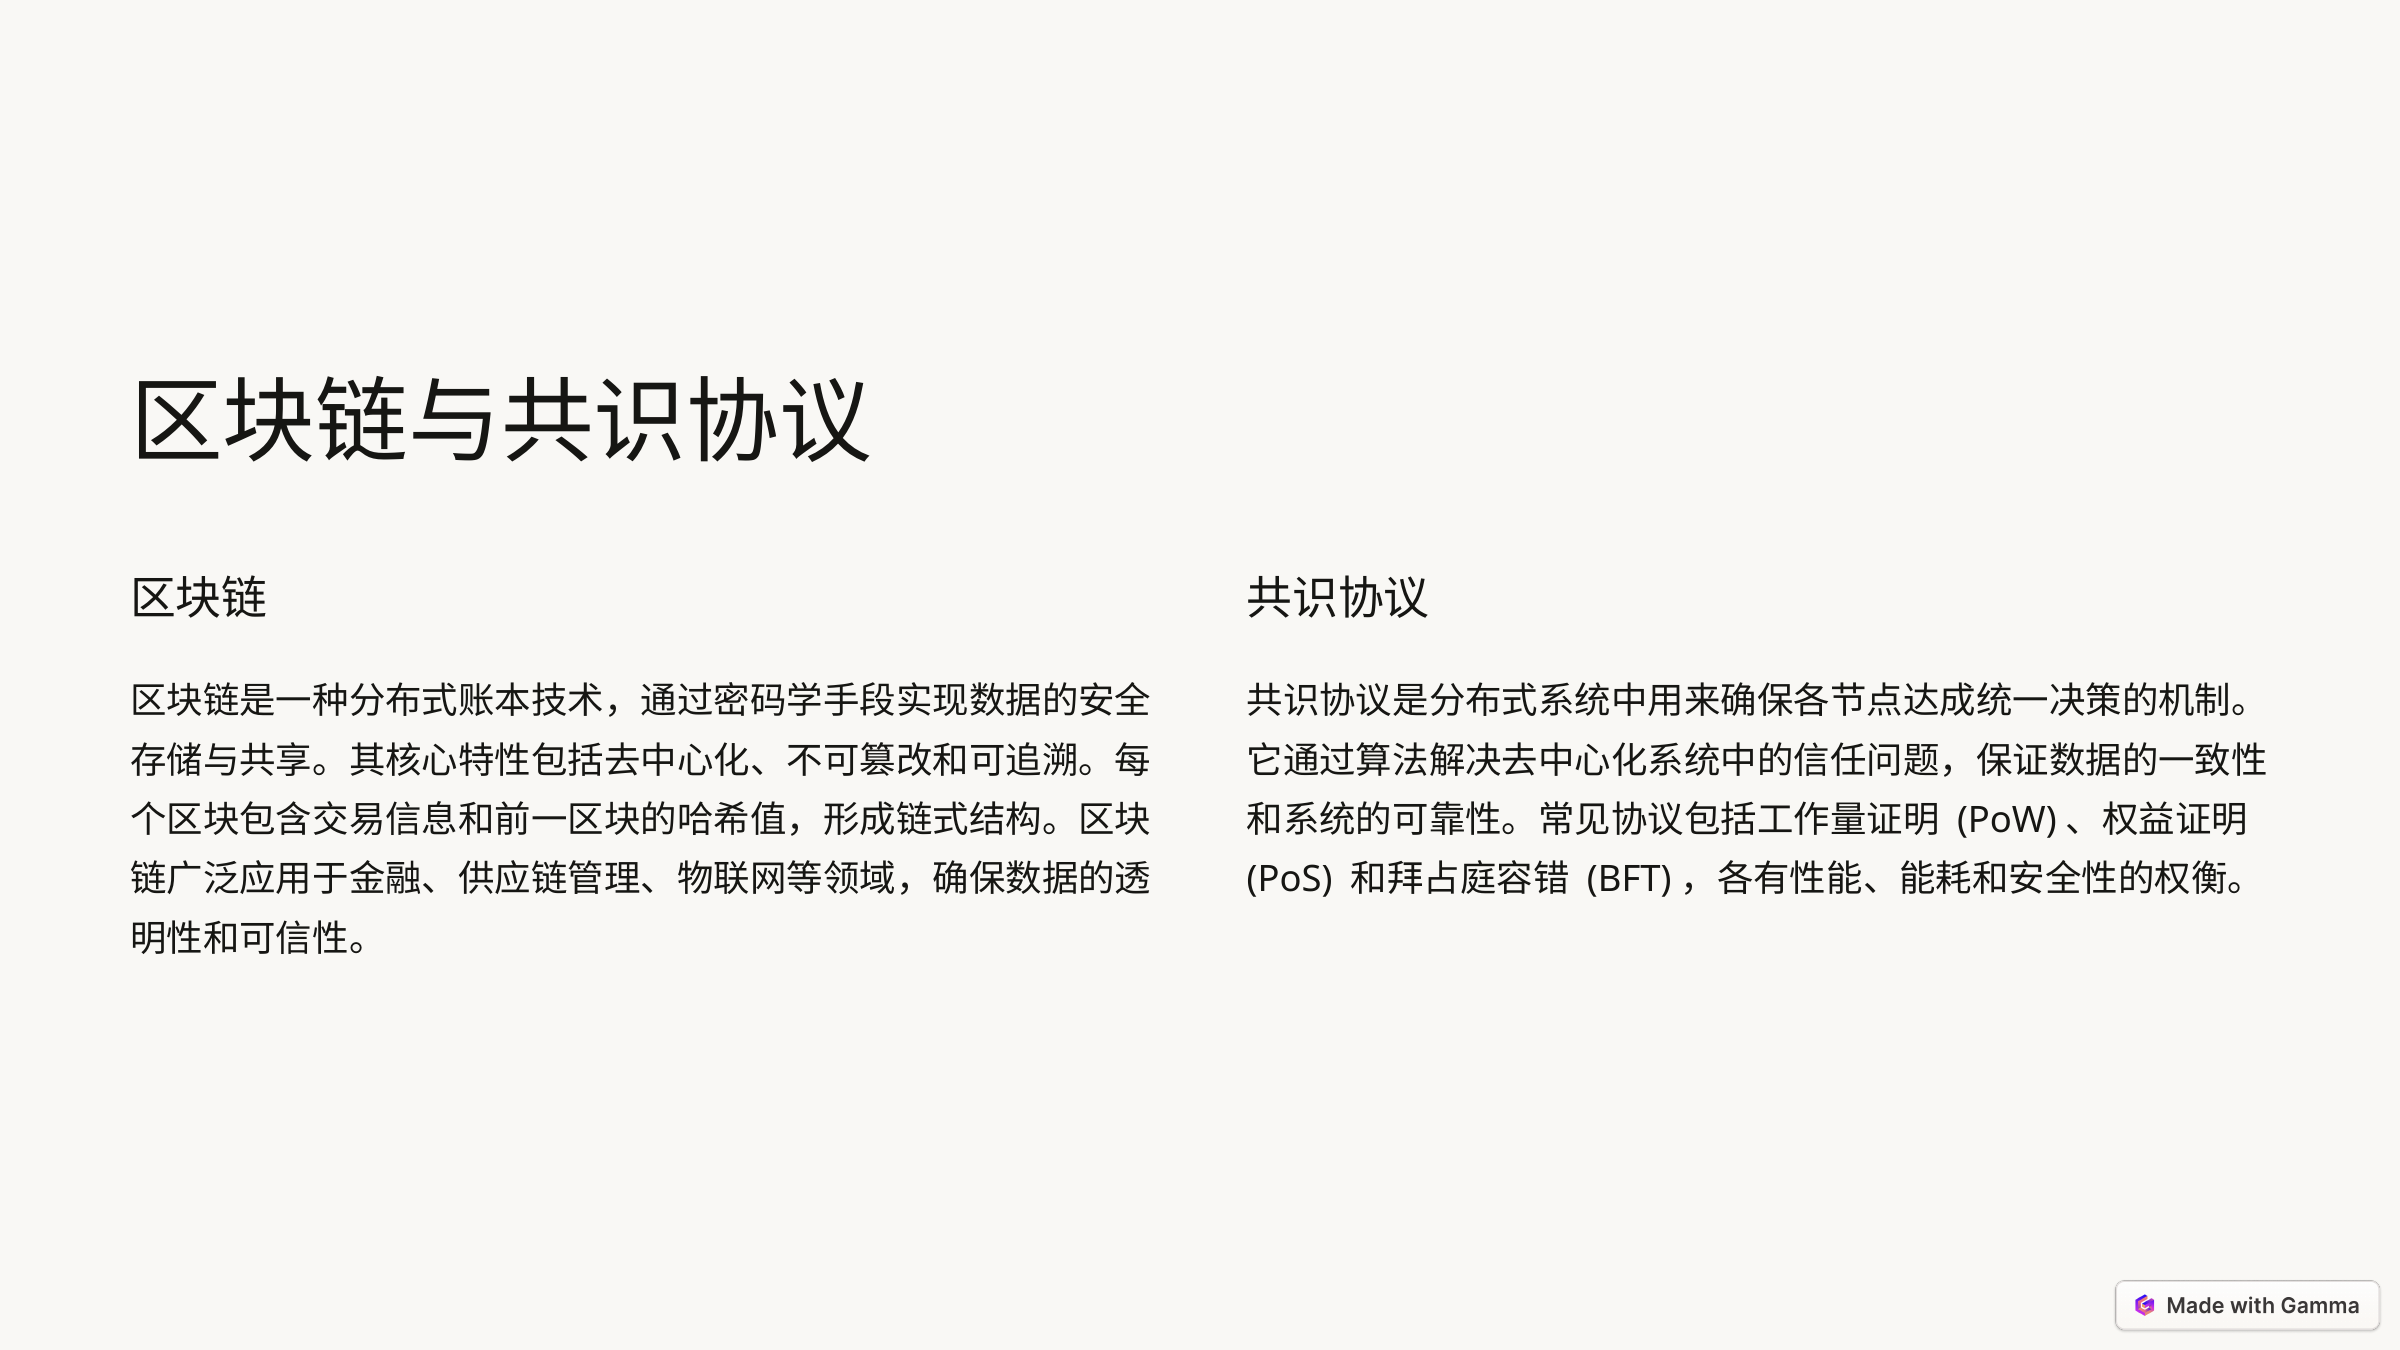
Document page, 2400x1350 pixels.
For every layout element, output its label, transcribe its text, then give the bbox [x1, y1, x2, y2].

picture [2106, 1271, 2389, 1339]
text_box 共识协议 [1246, 566, 1712, 625]
text_box 区块链是一种分布式账本技术，通过密码学手段实现数据的安全存储与共享。其核心特性包括去中心化、不可篡改和可追溯。每个区块包含交易信息和前一区块的哈希值，形成链式结构。区块链广泛应用于金融、供应链管理、物联网等领域，确保数据的透明性和可信性。 [130, 661, 1155, 960]
text_box 共识协议是分布式系统中用来确保各节点达成统一决策的机制。它通过算法解决去中心化系统中的信任问题，保证数据的一致性和系统的可靠性。常见协议包括工作量证明 (PoW)、权益证明 (PoS) 和拜占庭容错 (BFT)，各有性能、能耗和安全性的权衡。 [1246, 661, 2271, 960]
text_box 区块链与共识协议 [130, 357, 1061, 474]
text_box 区块链 [130, 566, 596, 625]
